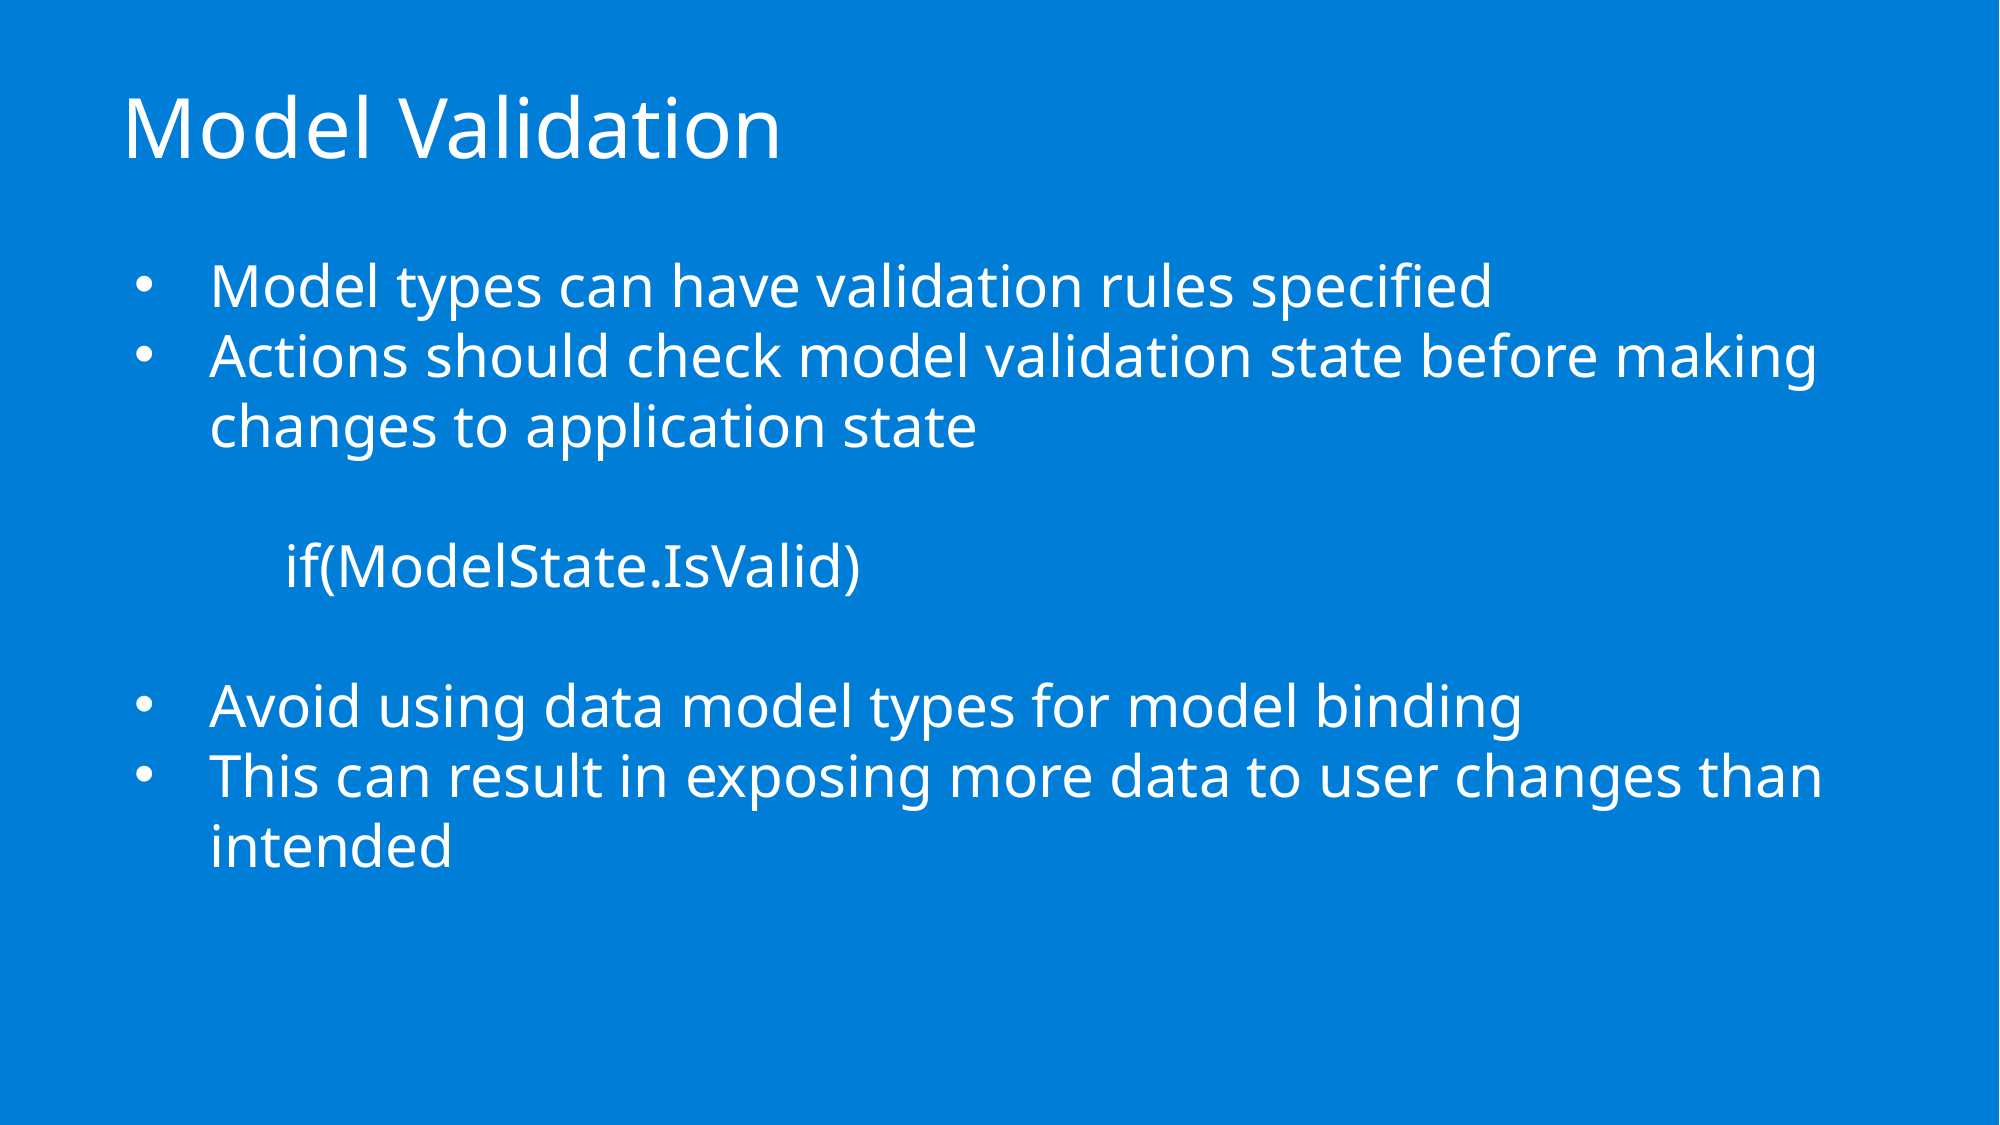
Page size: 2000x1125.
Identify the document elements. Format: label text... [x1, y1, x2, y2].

text_box Model types can have validation rules specified Actions should check model validation state before making changes to application state if(ModelState.IsValid) Avoid using data model types for model binding This can result in exposing more data to user changes than intended [119, 241, 1953, 887]
title Model Validation [119, 73, 793, 241]
